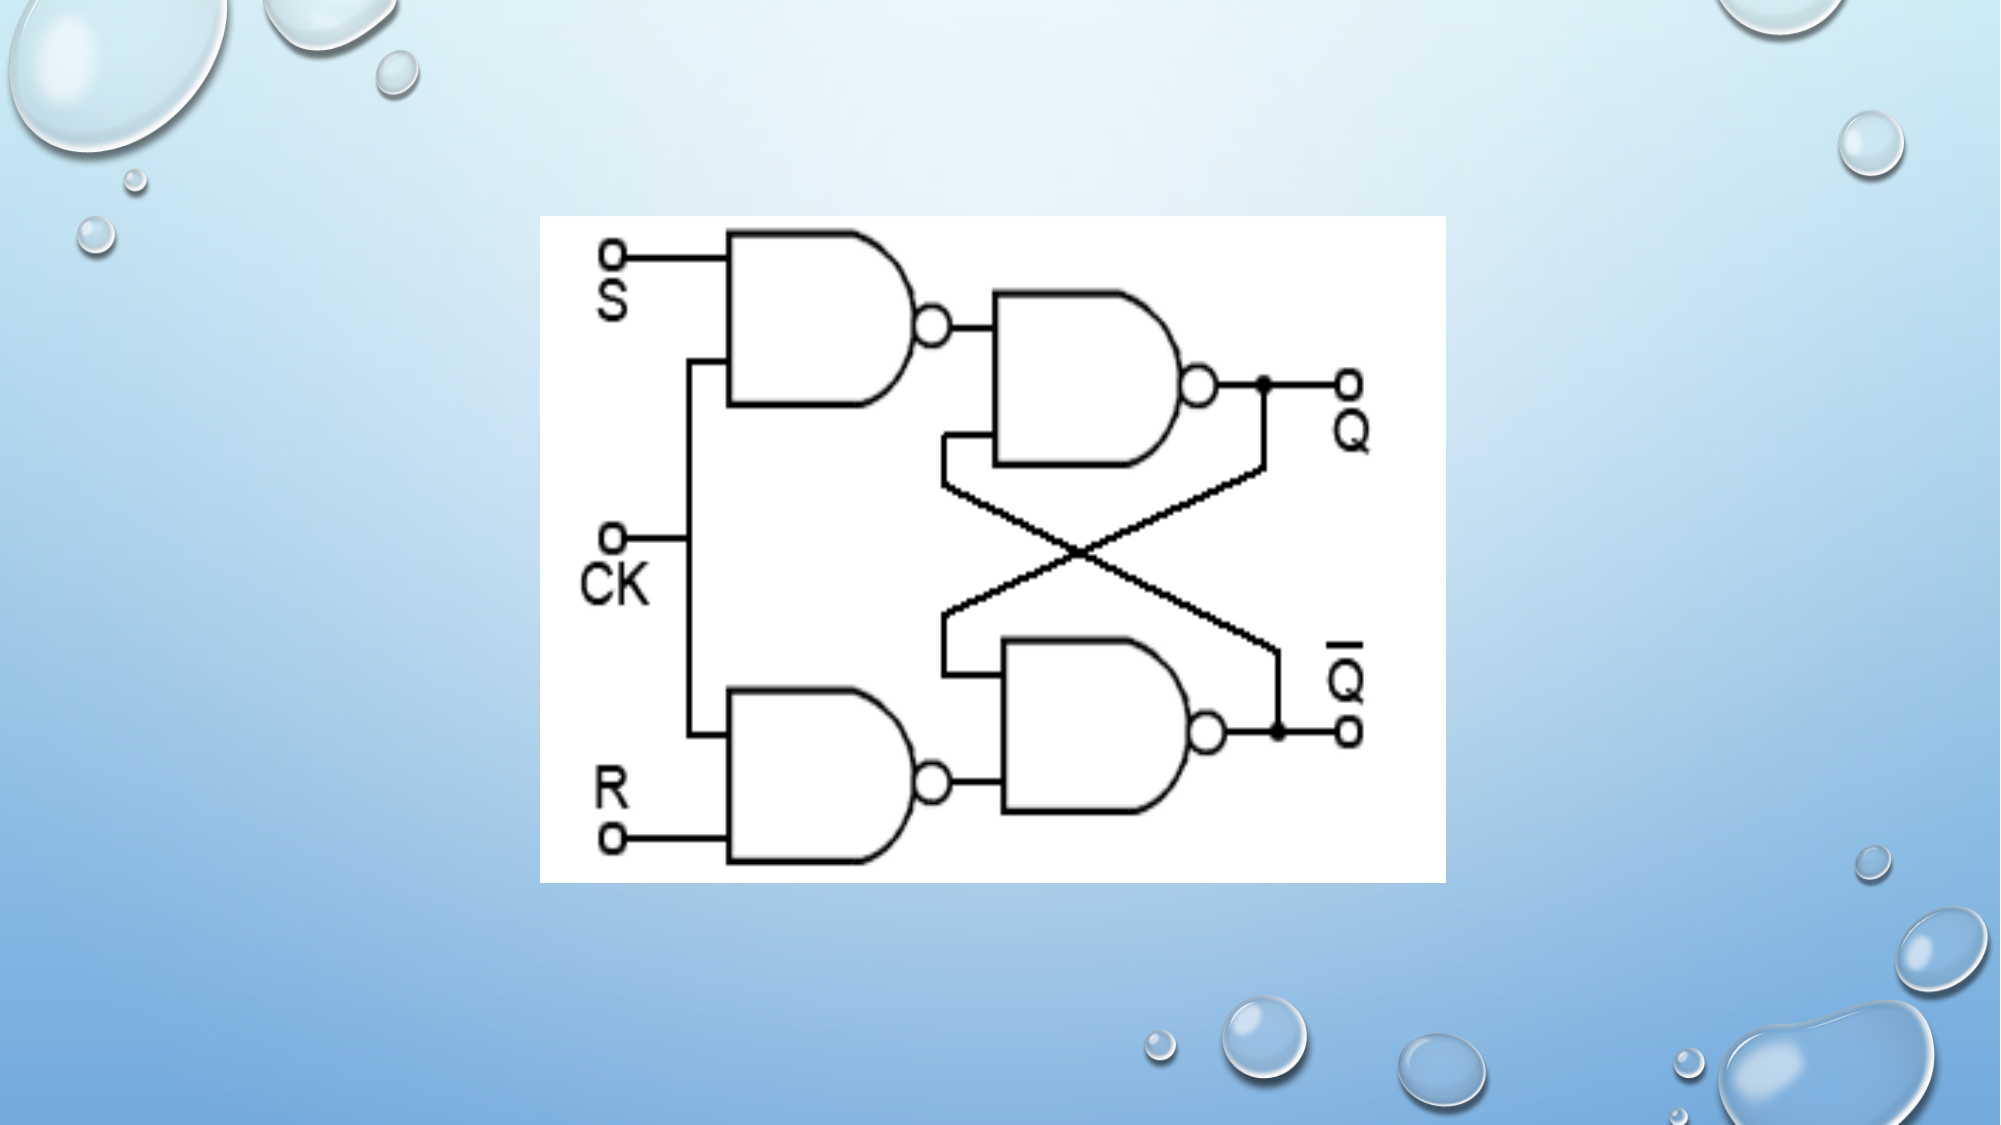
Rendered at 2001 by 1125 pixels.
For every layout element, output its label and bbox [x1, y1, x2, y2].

list [540, 216, 1446, 883]
picture [0, 0, 2000, 1125]
